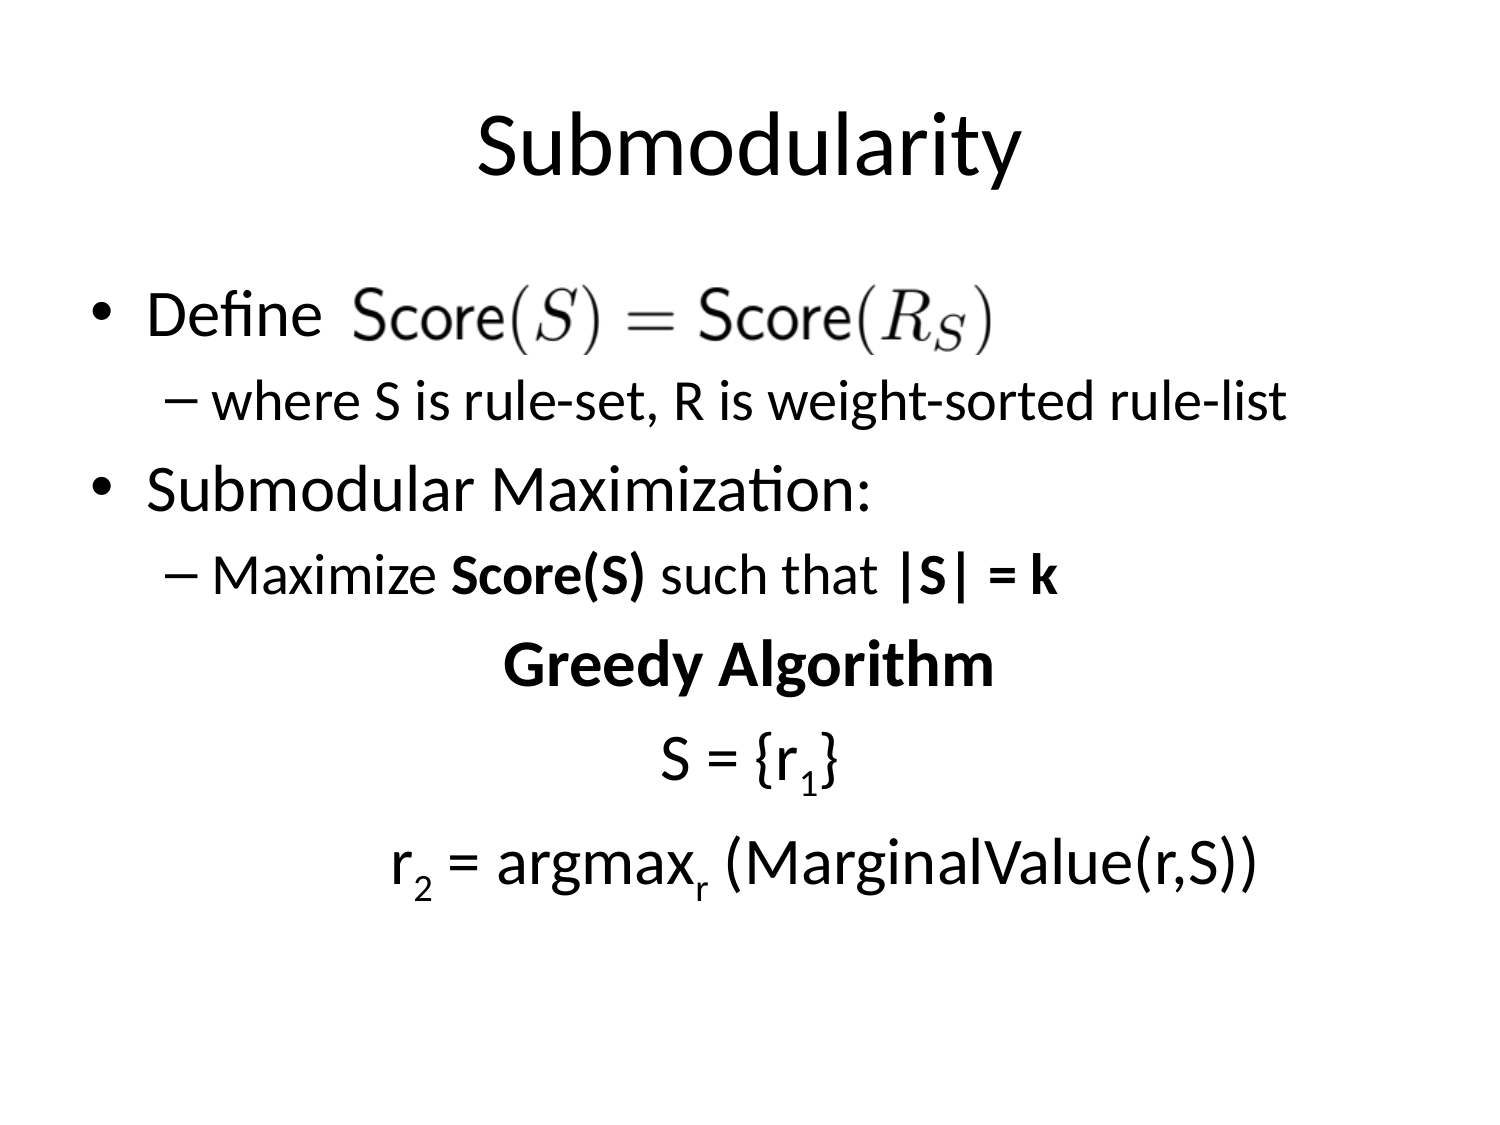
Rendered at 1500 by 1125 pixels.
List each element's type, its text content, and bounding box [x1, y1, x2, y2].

title Submodularity [75, 45, 1425, 233]
picture [353, 283, 991, 355]
list Define where S is rule-set, R is weight-sorted rule-list Submodular Maximization: Maximize Score(S) such that |S| = k Greedy Algorithm S = {r1} r2 = argmaxr (MarginalValue(r,S)) [75, 262, 1425, 1005]
